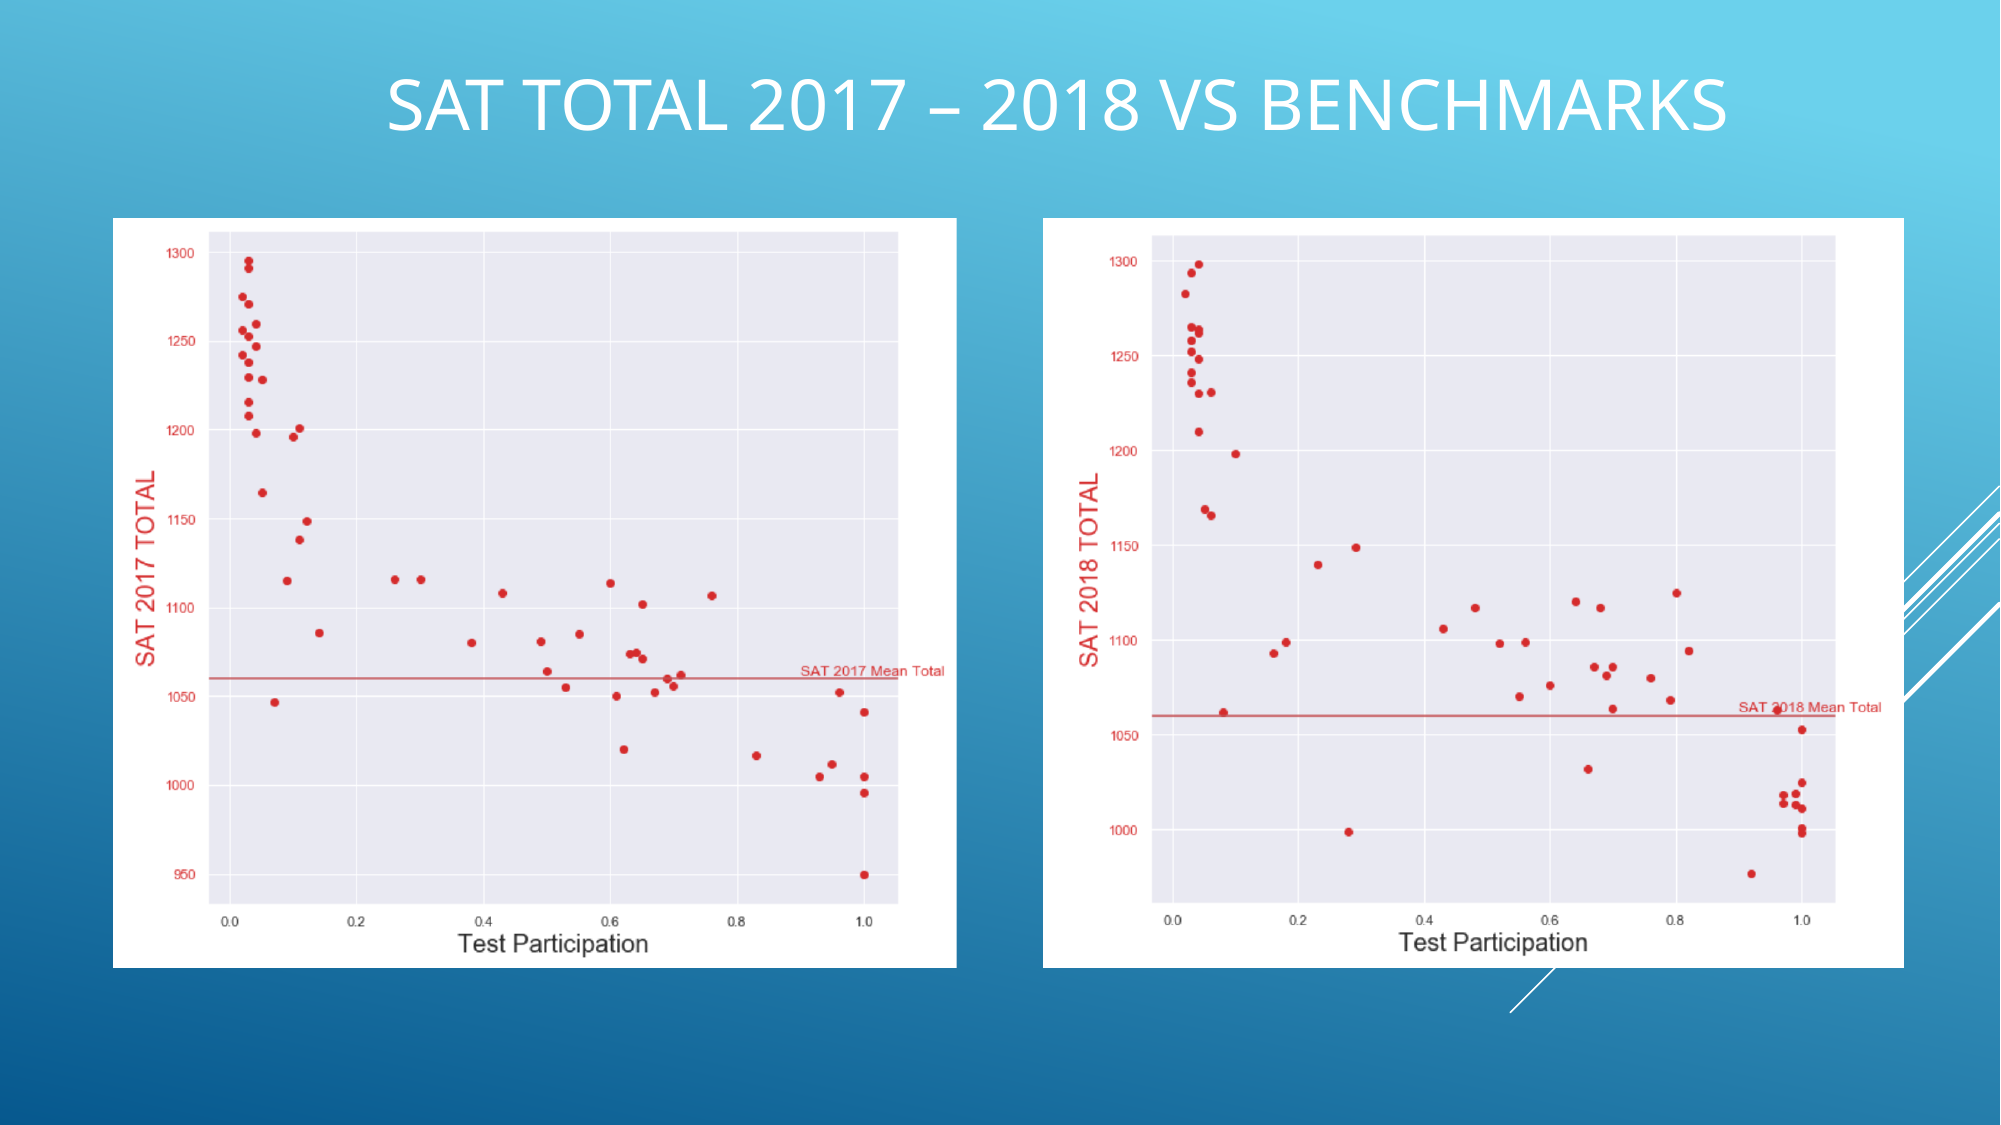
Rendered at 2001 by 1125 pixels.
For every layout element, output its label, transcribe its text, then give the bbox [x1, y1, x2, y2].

picture [1043, 218, 1905, 968]
picture [112, 218, 957, 968]
title SAT TOTAL 2017 – 2018 vs Benchmarks [371, 11, 1772, 194]
